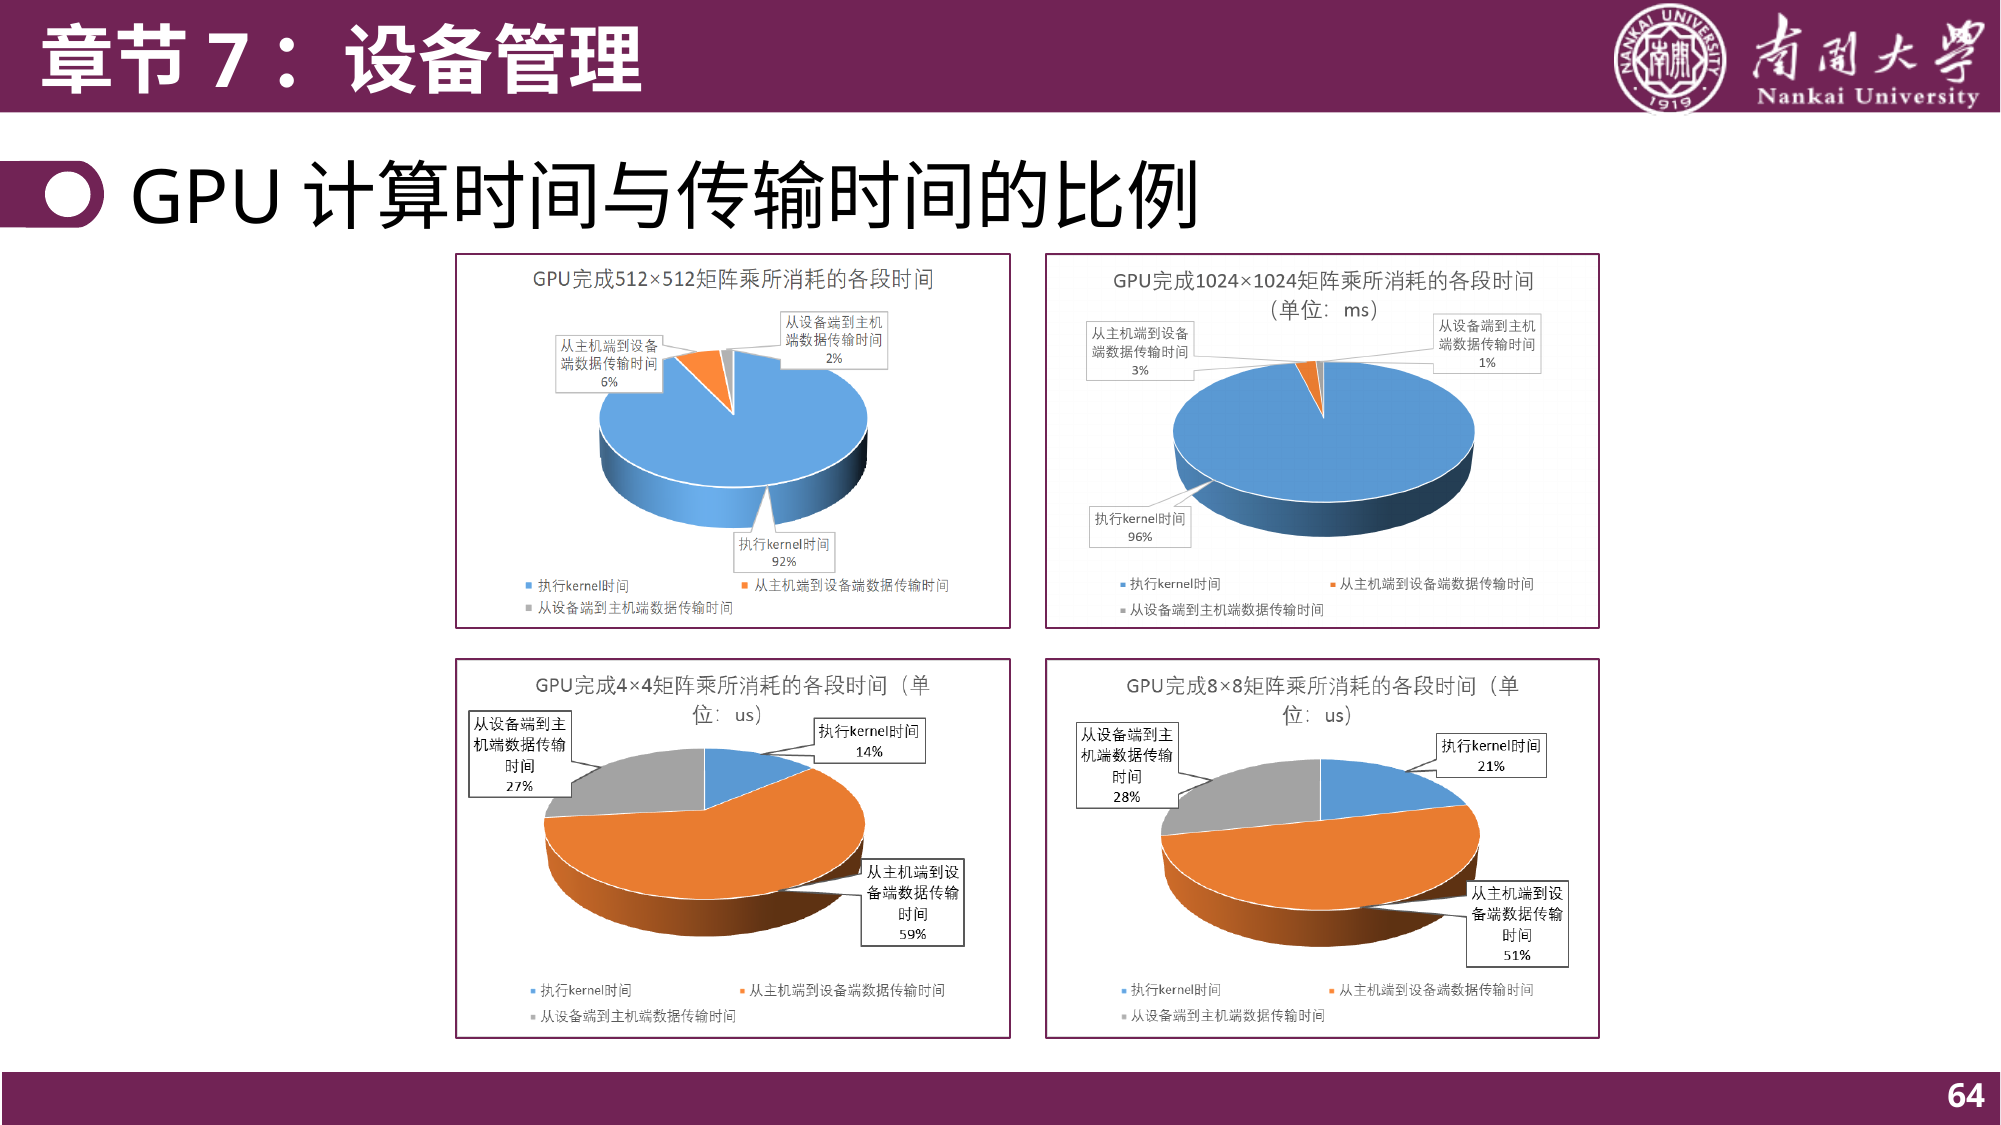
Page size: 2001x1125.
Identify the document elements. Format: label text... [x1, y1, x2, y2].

picture [456, 659, 1010, 1037]
picture [456, 255, 1010, 628]
picture [1614, 2, 2001, 120]
slide_number 64 [1550, 1070, 2000, 1124]
title GPU计算时间与传输时间的比例 [114, 143, 1886, 255]
picture [1046, 659, 1599, 1037]
picture [1046, 255, 1599, 628]
